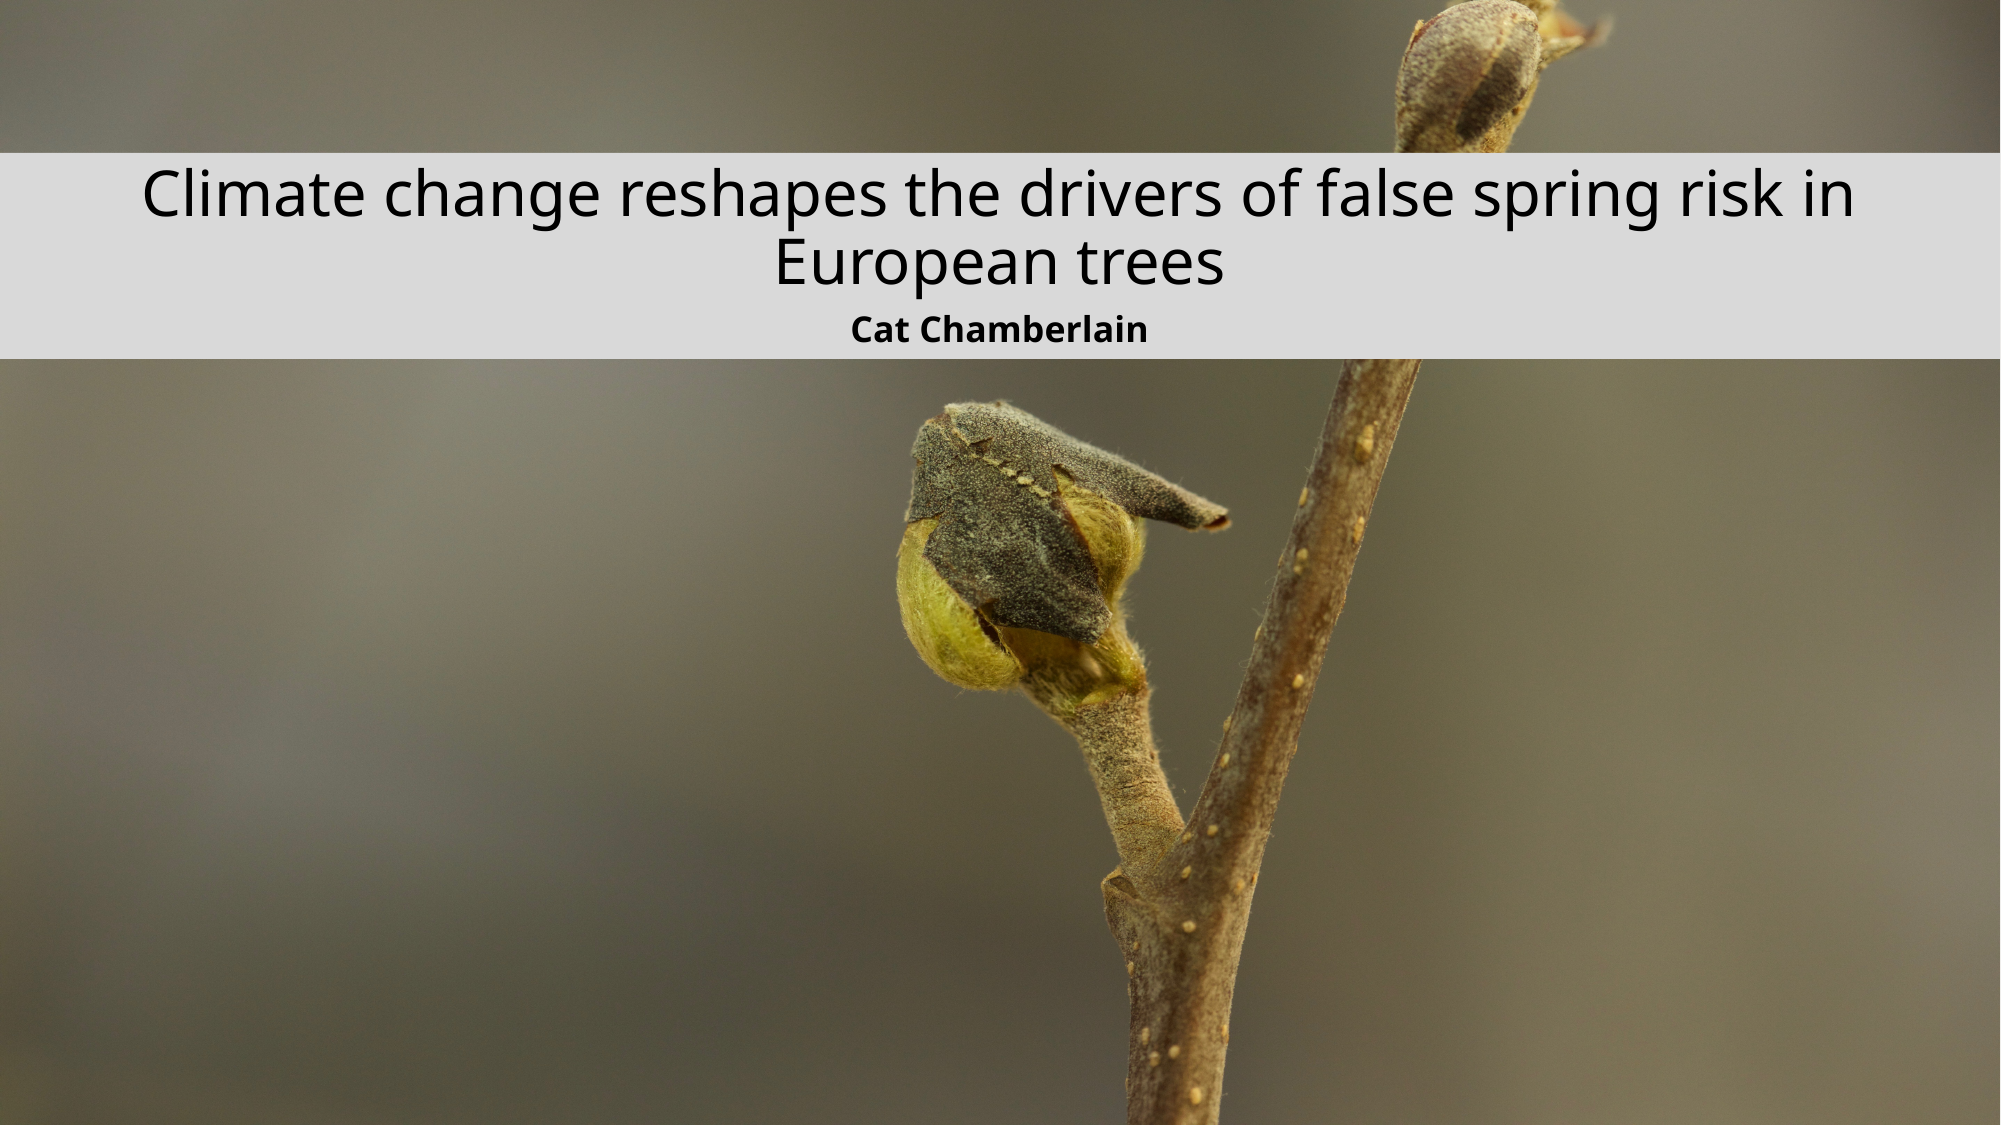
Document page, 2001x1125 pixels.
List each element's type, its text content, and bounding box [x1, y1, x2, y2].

picture [0, 0, 2001, 1125]
subtitle Climate change reshapes the drivers of false spring risk in European trees Cat Chamberlain [0, 152, 2000, 359]
